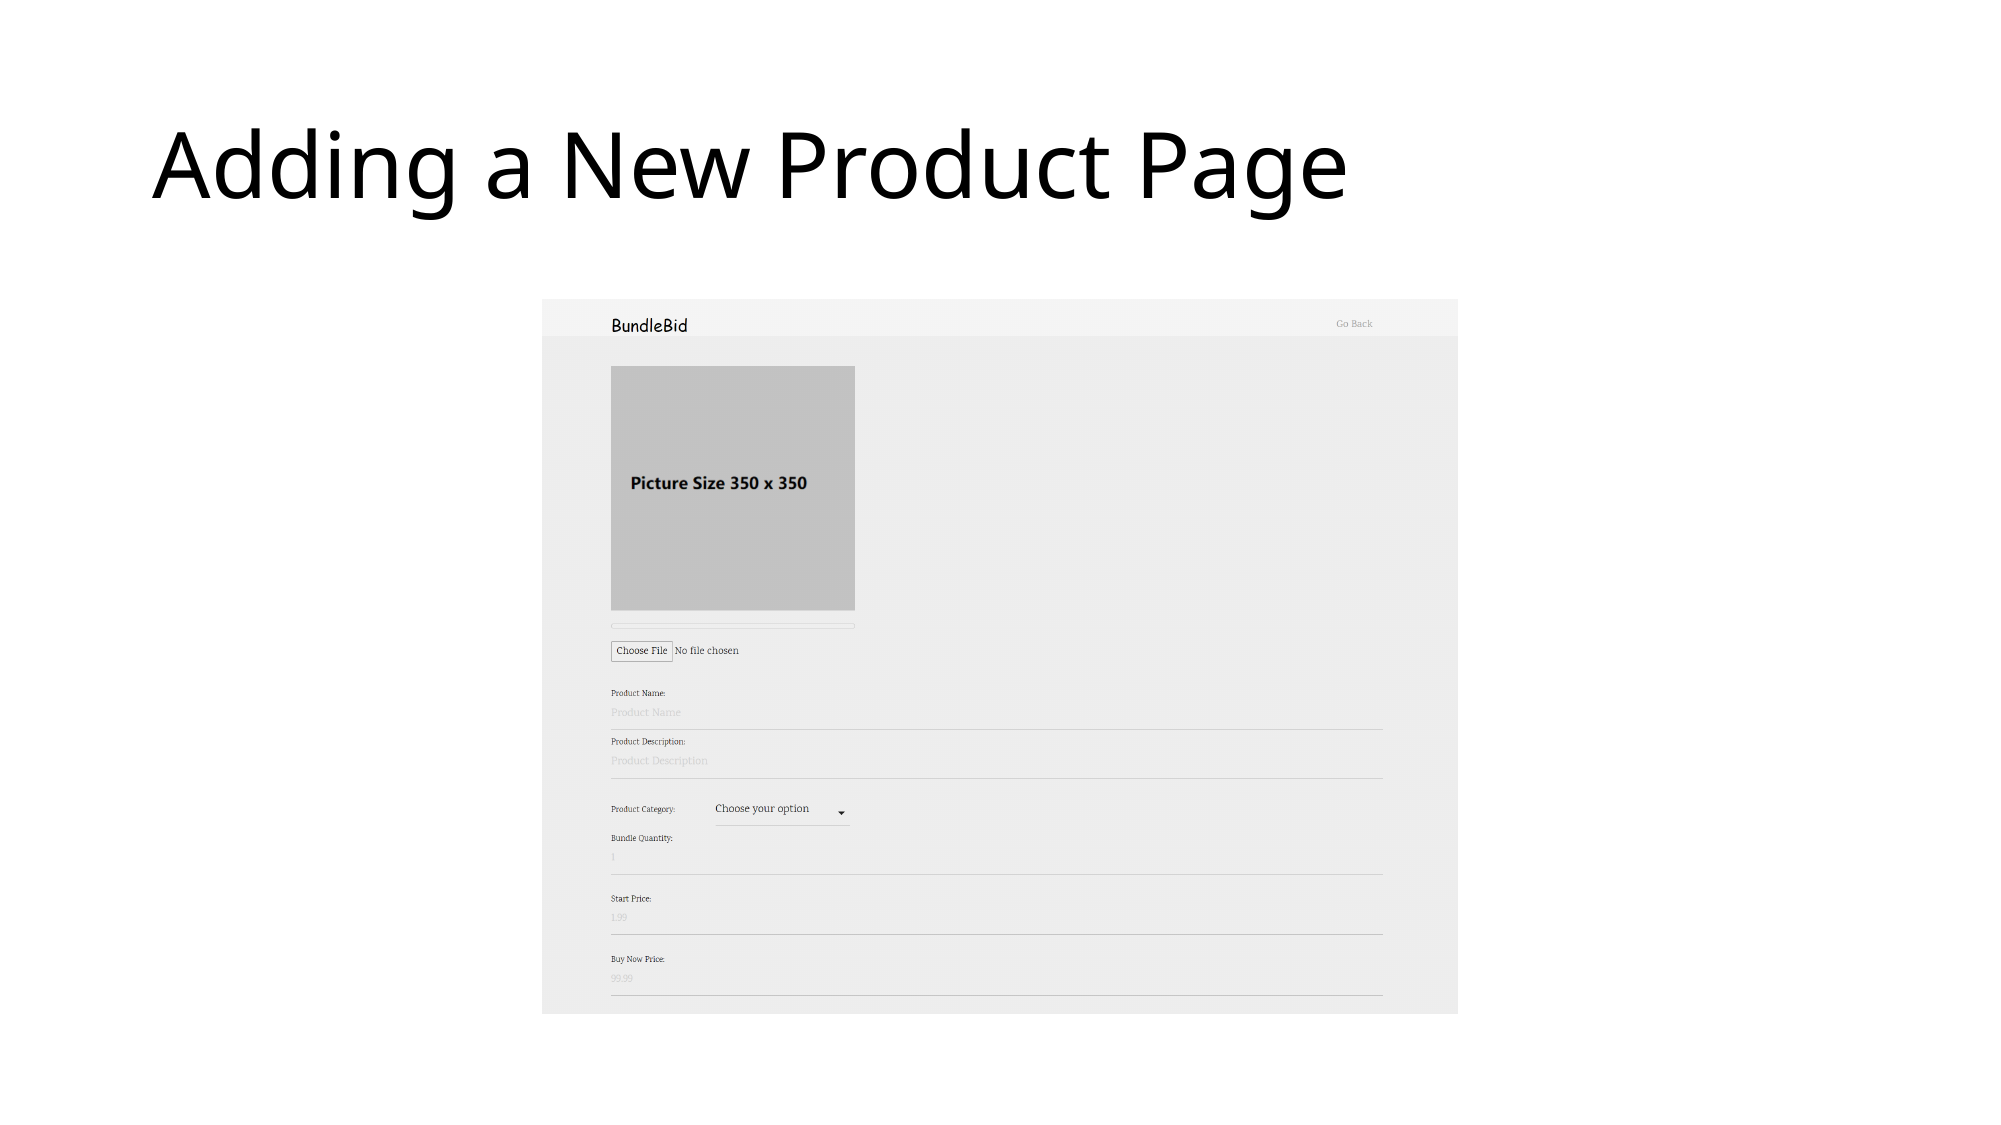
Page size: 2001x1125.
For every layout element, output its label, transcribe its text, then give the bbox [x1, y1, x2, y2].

title Adding a New Product Page [137, 59, 1863, 278]
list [542, 299, 1458, 1014]
